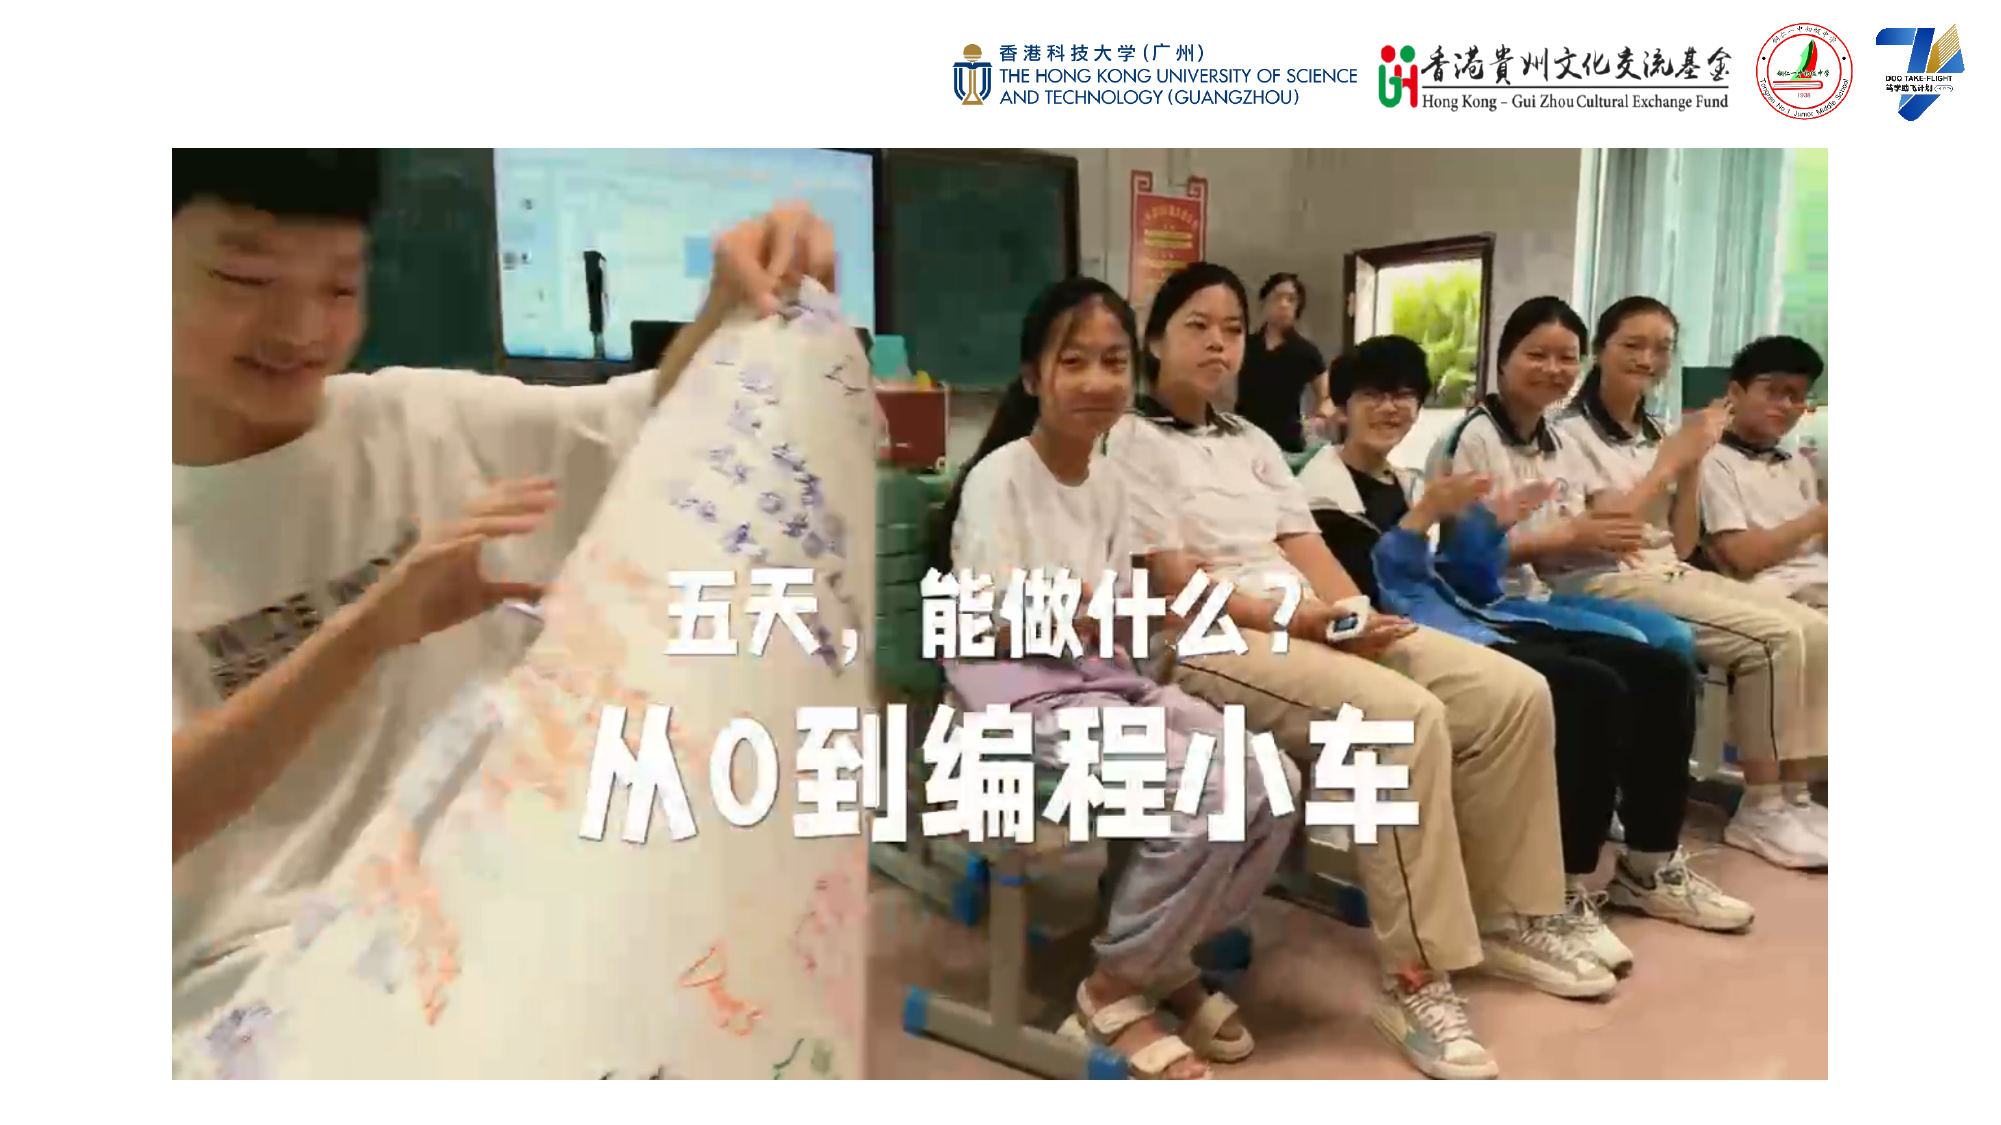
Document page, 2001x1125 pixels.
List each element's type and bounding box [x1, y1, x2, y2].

text_box [170, 147, 1829, 1081]
picture [1875, 22, 1970, 123]
picture [952, 43, 1357, 106]
picture [1753, 21, 1856, 122]
picture [1376, 44, 1733, 114]
